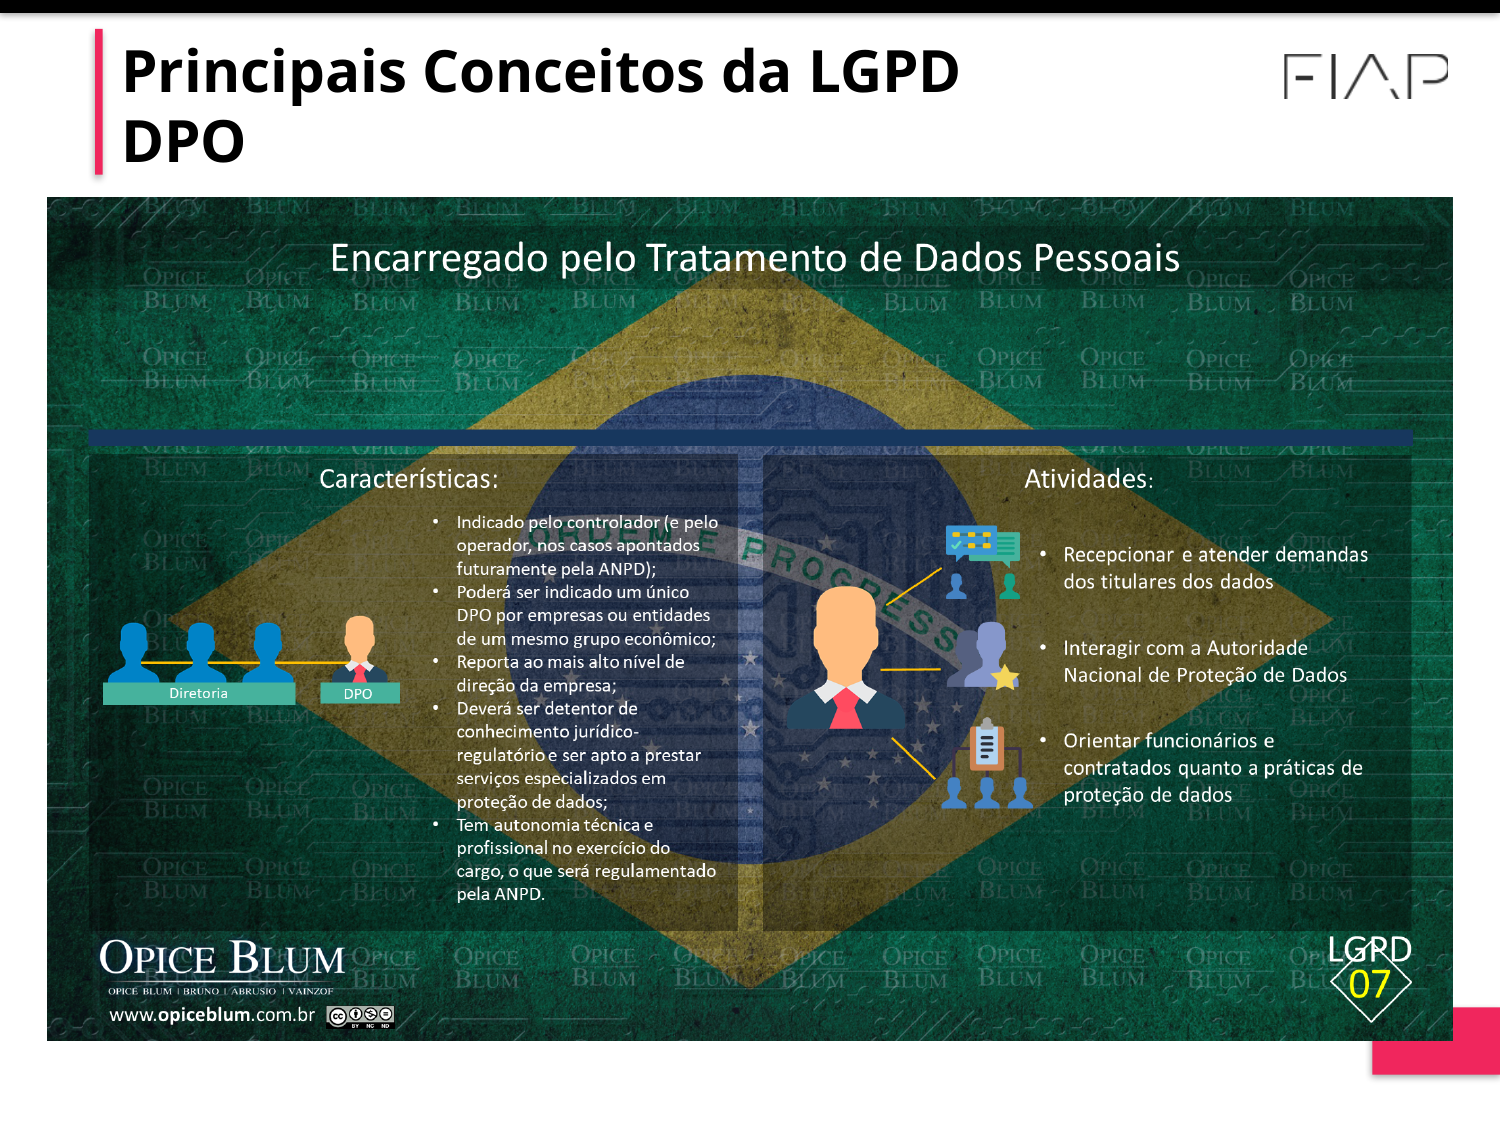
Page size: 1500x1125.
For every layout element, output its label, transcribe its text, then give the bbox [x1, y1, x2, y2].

picture [1283, 53, 1449, 99]
text_box [0, 0, 1500, 14]
text_box [1372, 1007, 1500, 1075]
picture [46, 197, 1454, 1042]
text_box Principais Conceitos da LGPD DPO [106, 27, 977, 182]
text_box [94, 28, 103, 175]
